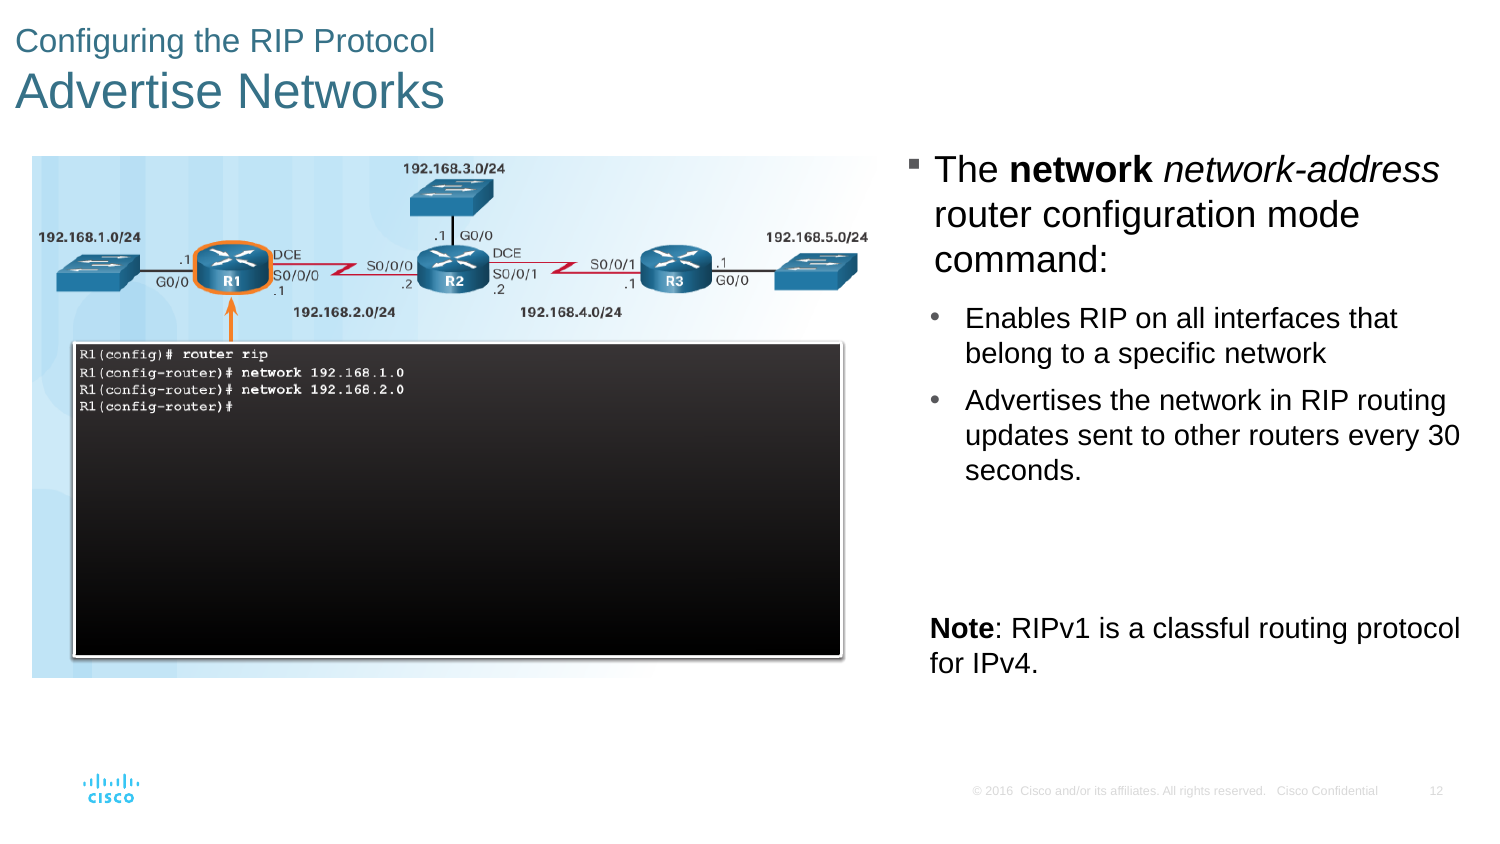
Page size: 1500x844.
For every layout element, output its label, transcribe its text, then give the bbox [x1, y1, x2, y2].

title Configuring the RIP Protocol Advertise Networks [0, 6, 1500, 131]
picture [32, 156, 877, 678]
list The network network-address router configuration mode command: Enables RIP on all interfaces that belong to a specific network Advertises the network in RIP routing updates sent to other routers every 30 seconds. Note: RIPv1 is a classful routing protocol for IPv4. [891, 138, 1500, 844]
